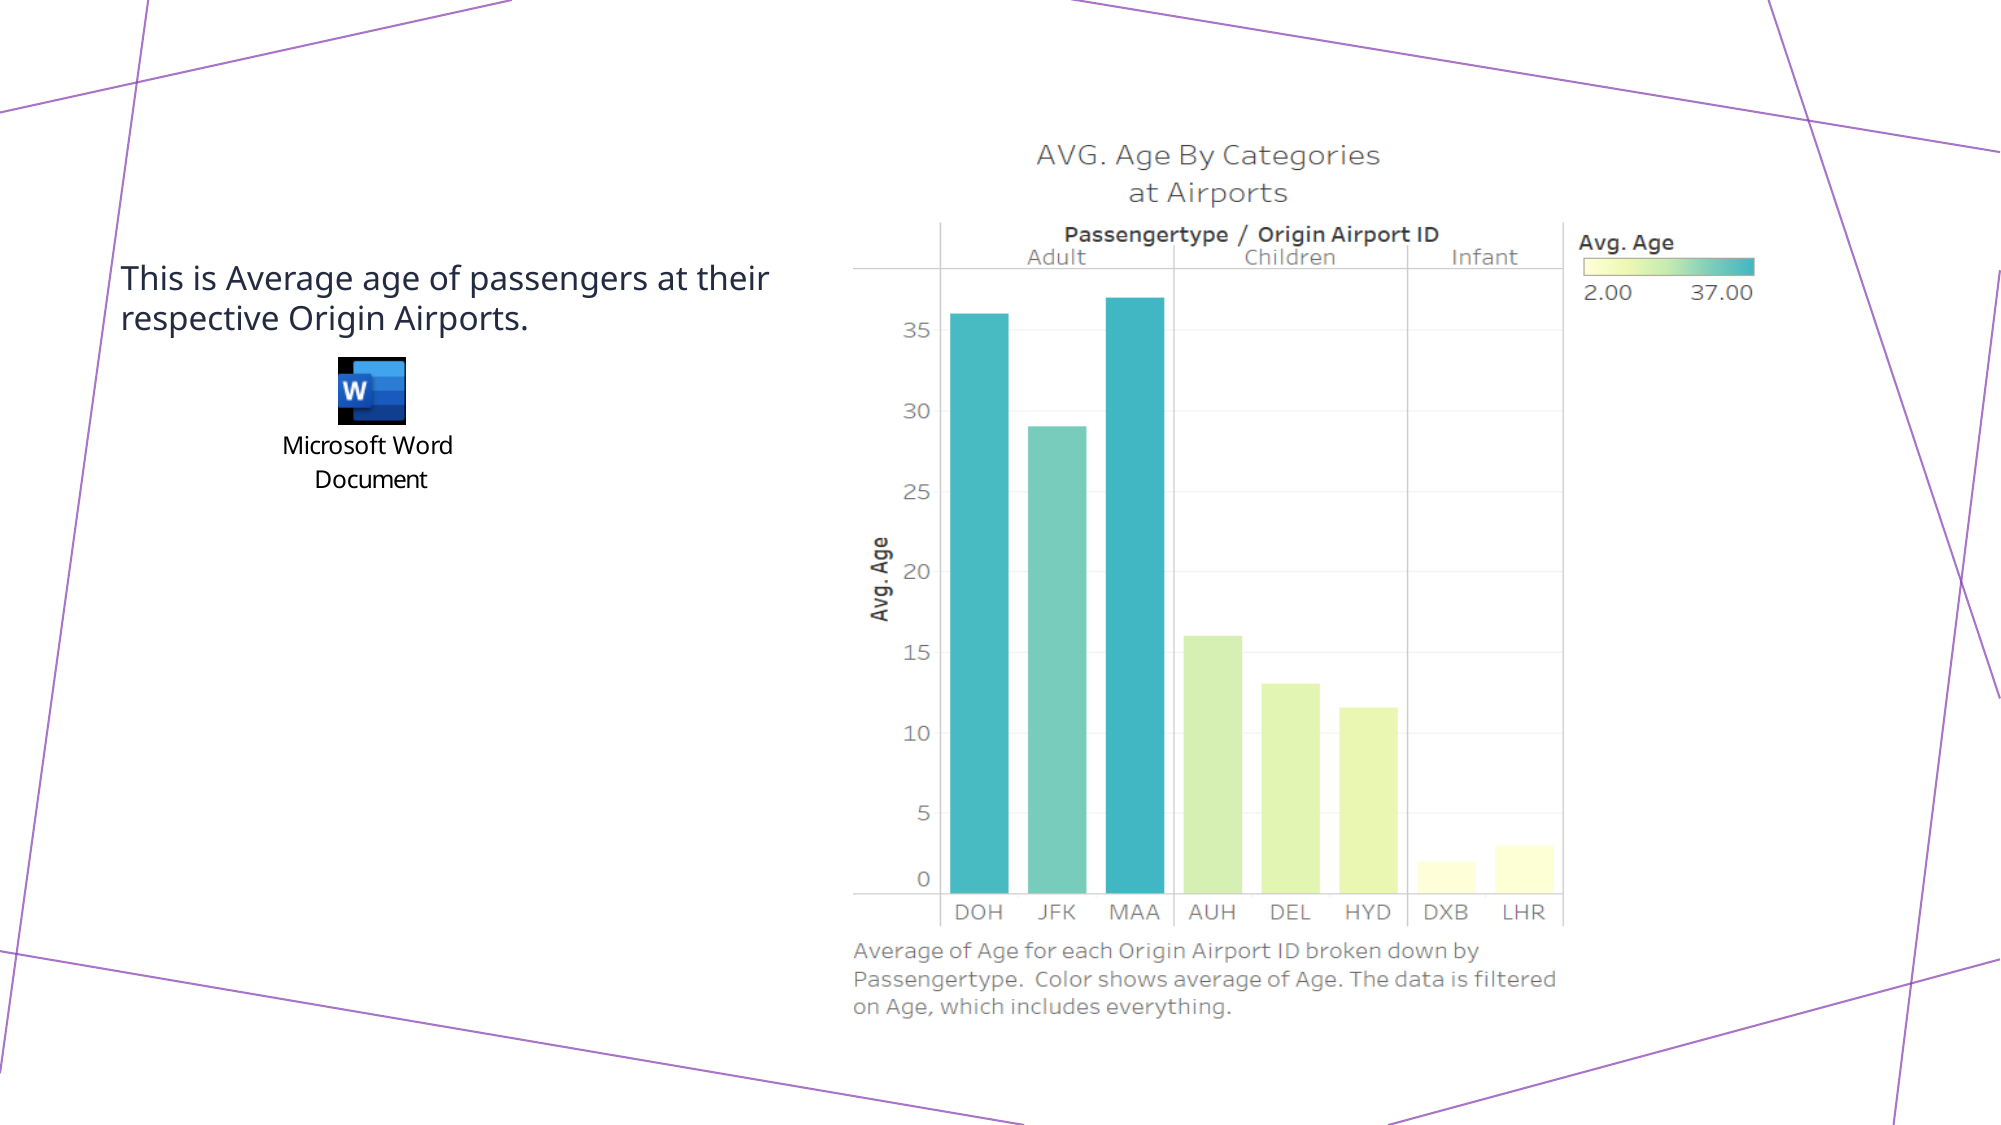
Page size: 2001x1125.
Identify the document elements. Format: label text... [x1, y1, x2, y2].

list This is Average age of passengers at their respective Origin Airports. [105, 249, 816, 876]
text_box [273, 357, 470, 531]
picture [853, 128, 1760, 1022]
